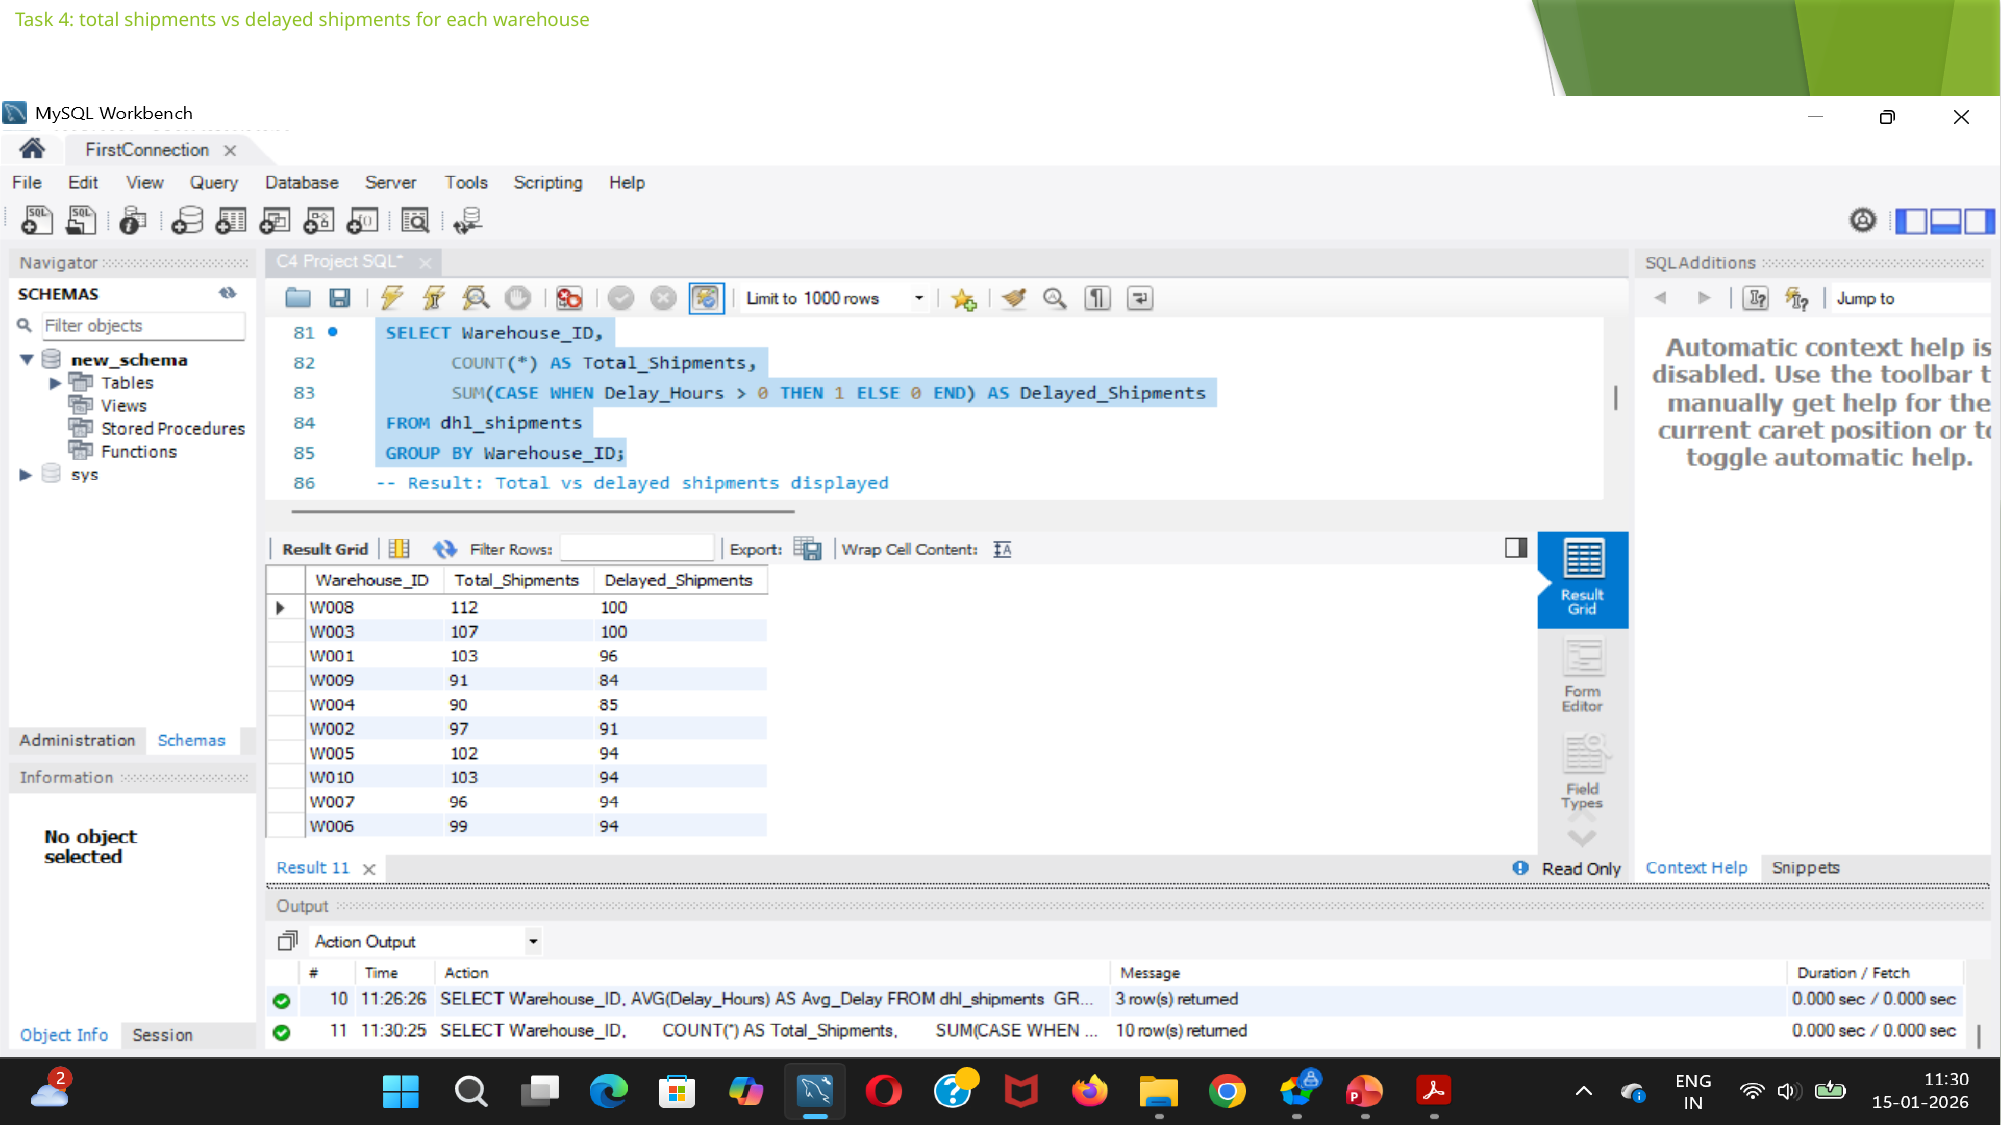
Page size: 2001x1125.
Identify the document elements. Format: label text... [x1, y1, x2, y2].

picture [0, 95, 2000, 1125]
title Task 4: total shipments vs delayed shipments for each warehouse [0, 0, 1620, 76]
